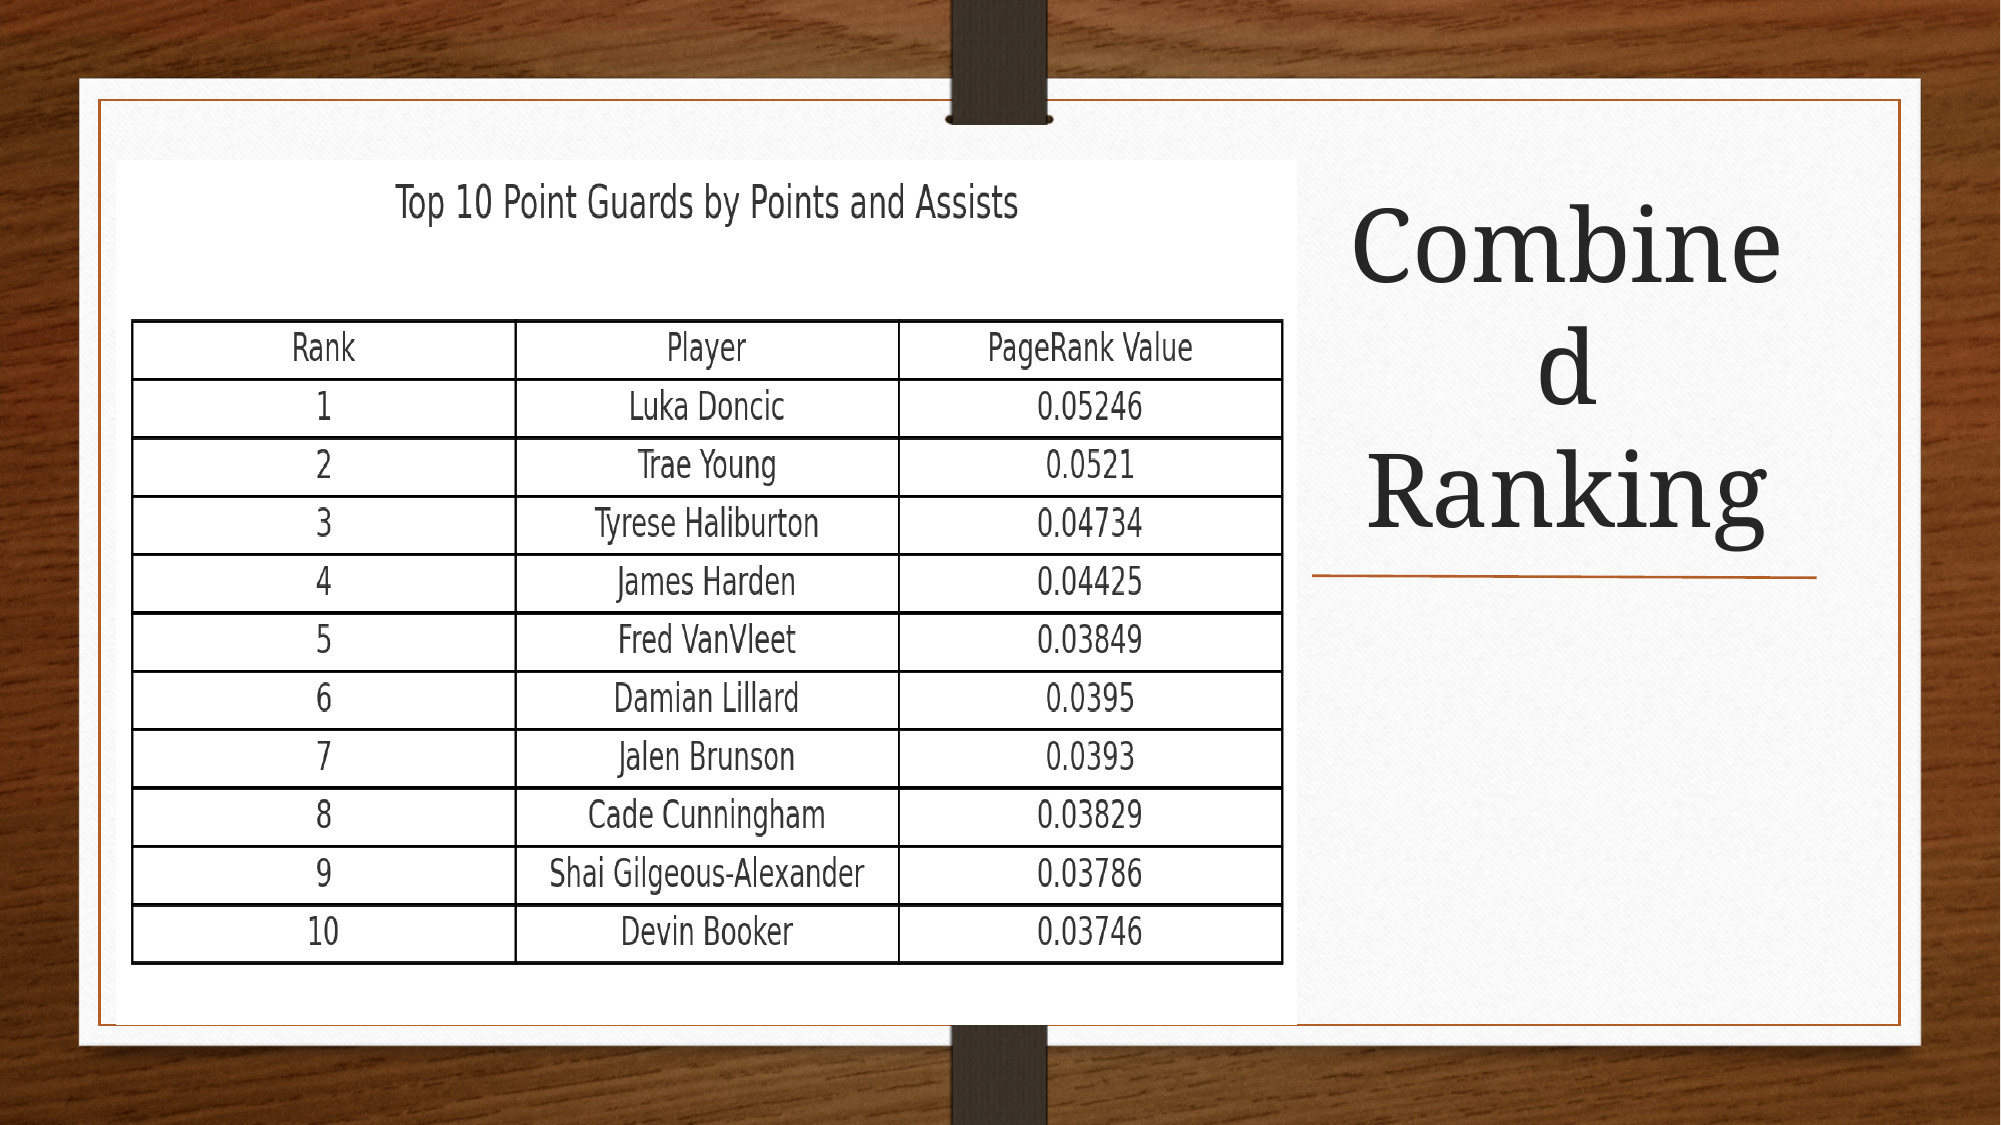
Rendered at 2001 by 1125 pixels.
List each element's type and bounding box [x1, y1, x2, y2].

text_box [0, 0, 2000, 1125]
picture [116, 159, 1298, 1026]
